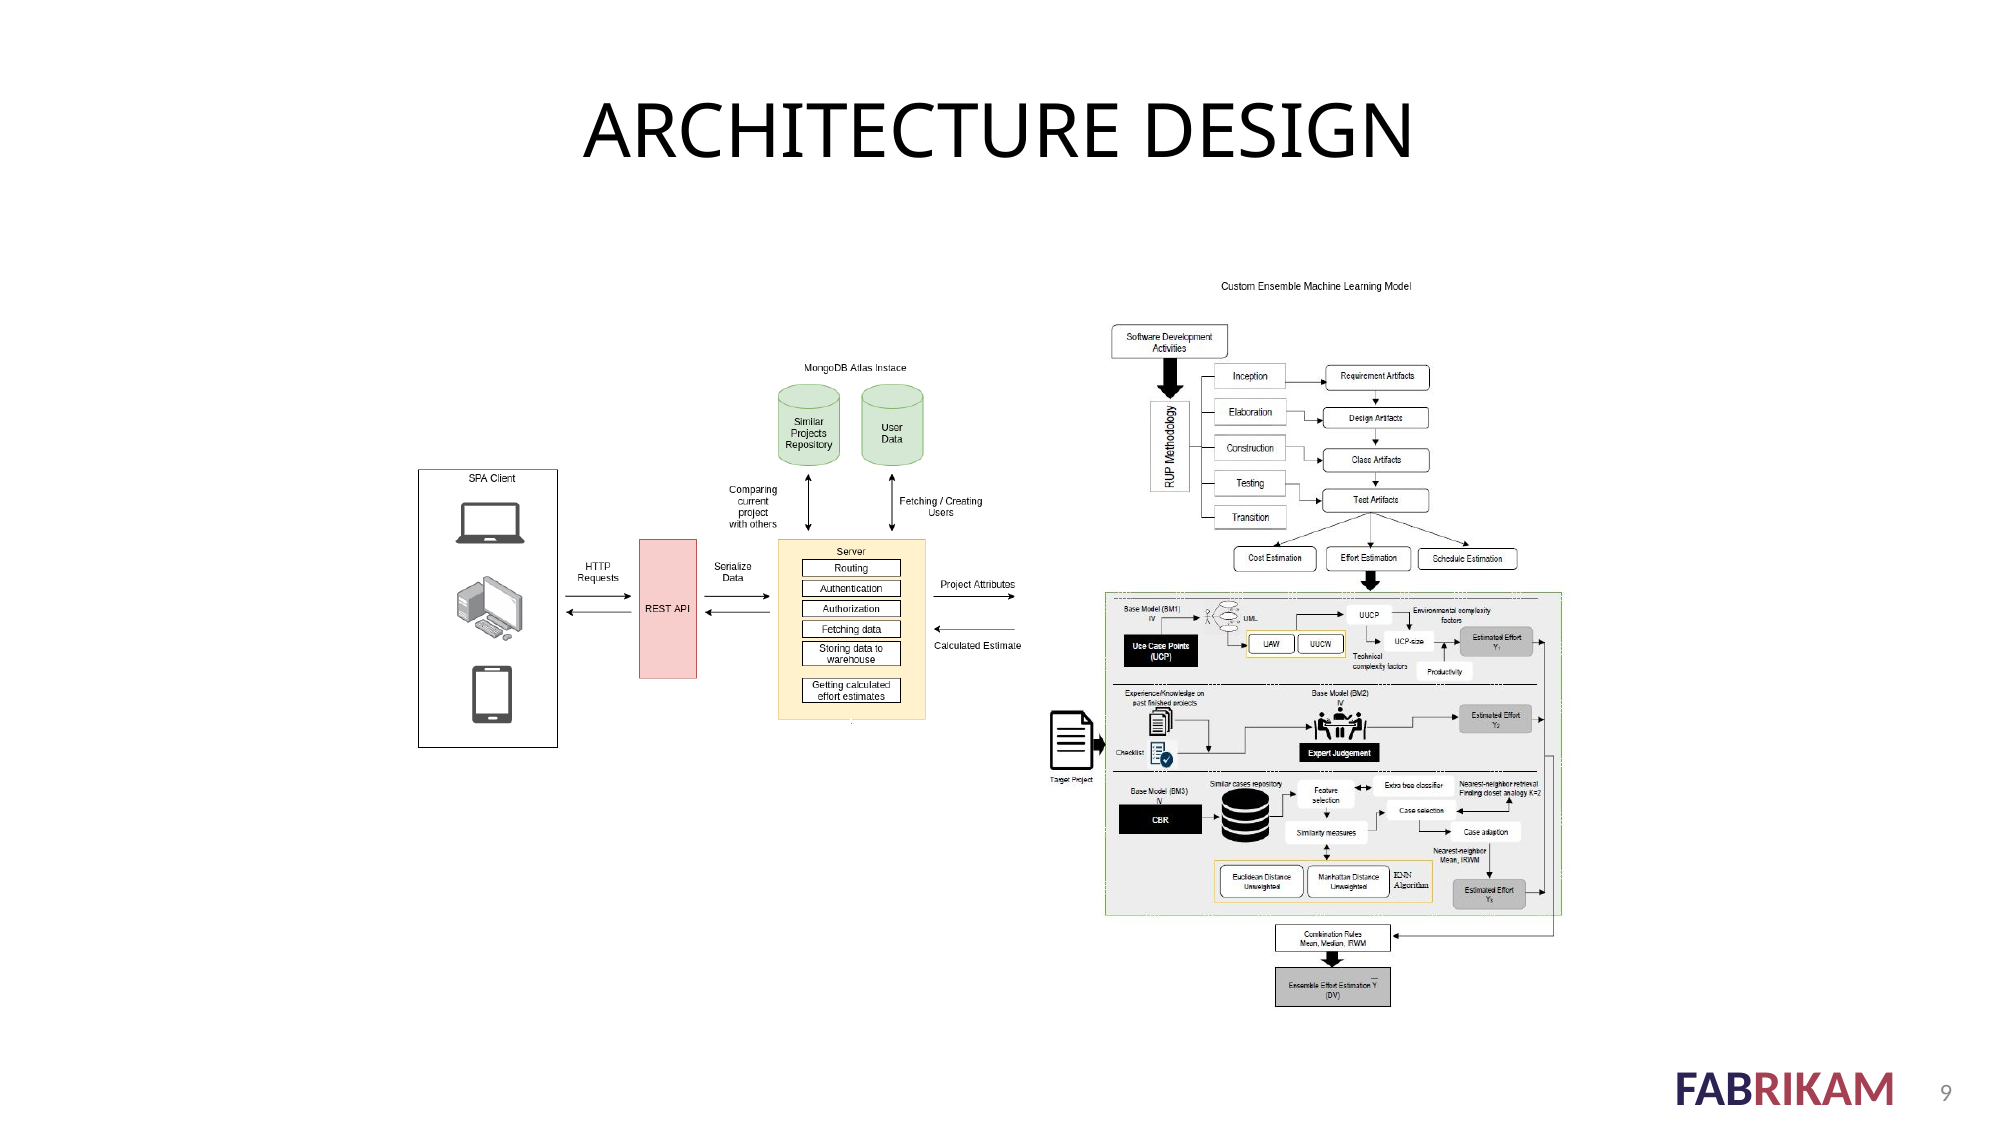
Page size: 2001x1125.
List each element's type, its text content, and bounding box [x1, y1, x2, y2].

title Architecture Design [97, 59, 1903, 196]
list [418, 277, 1580, 1014]
slide_number 9 [1894, 1061, 1968, 1121]
